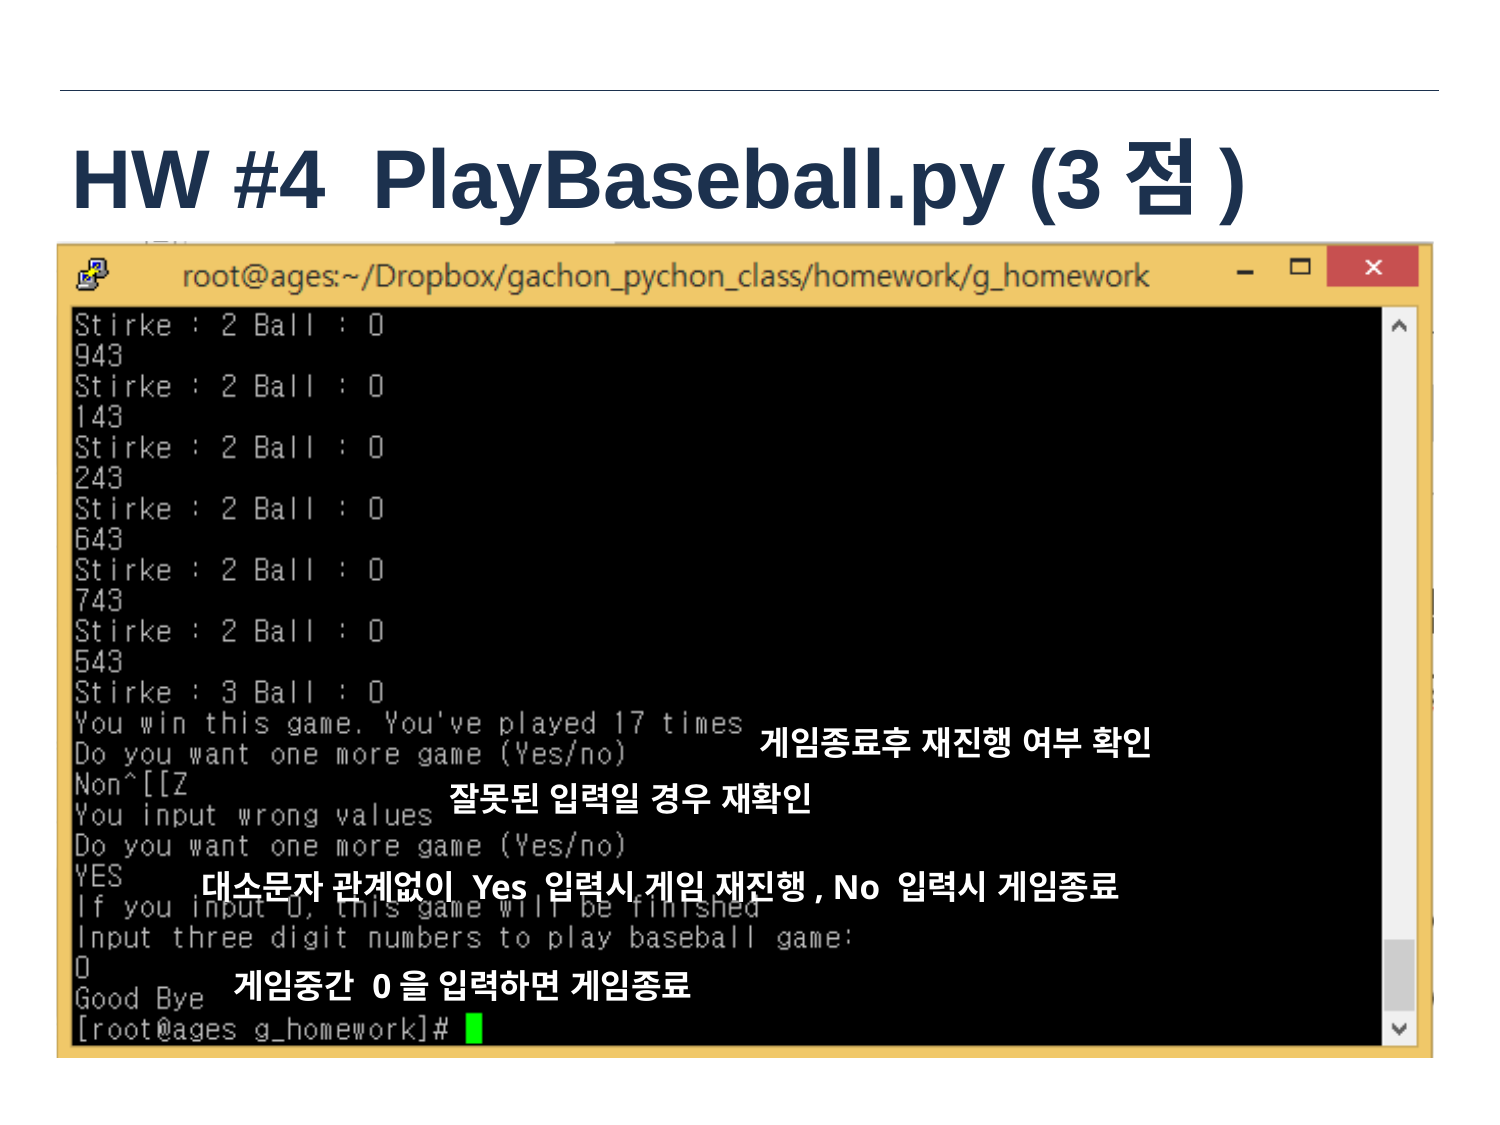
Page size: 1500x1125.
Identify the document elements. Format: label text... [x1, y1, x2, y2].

picture [56, 241, 1435, 1058]
title HW #4 PlayBaseball.py (3점) [56, 106, 1434, 240]
